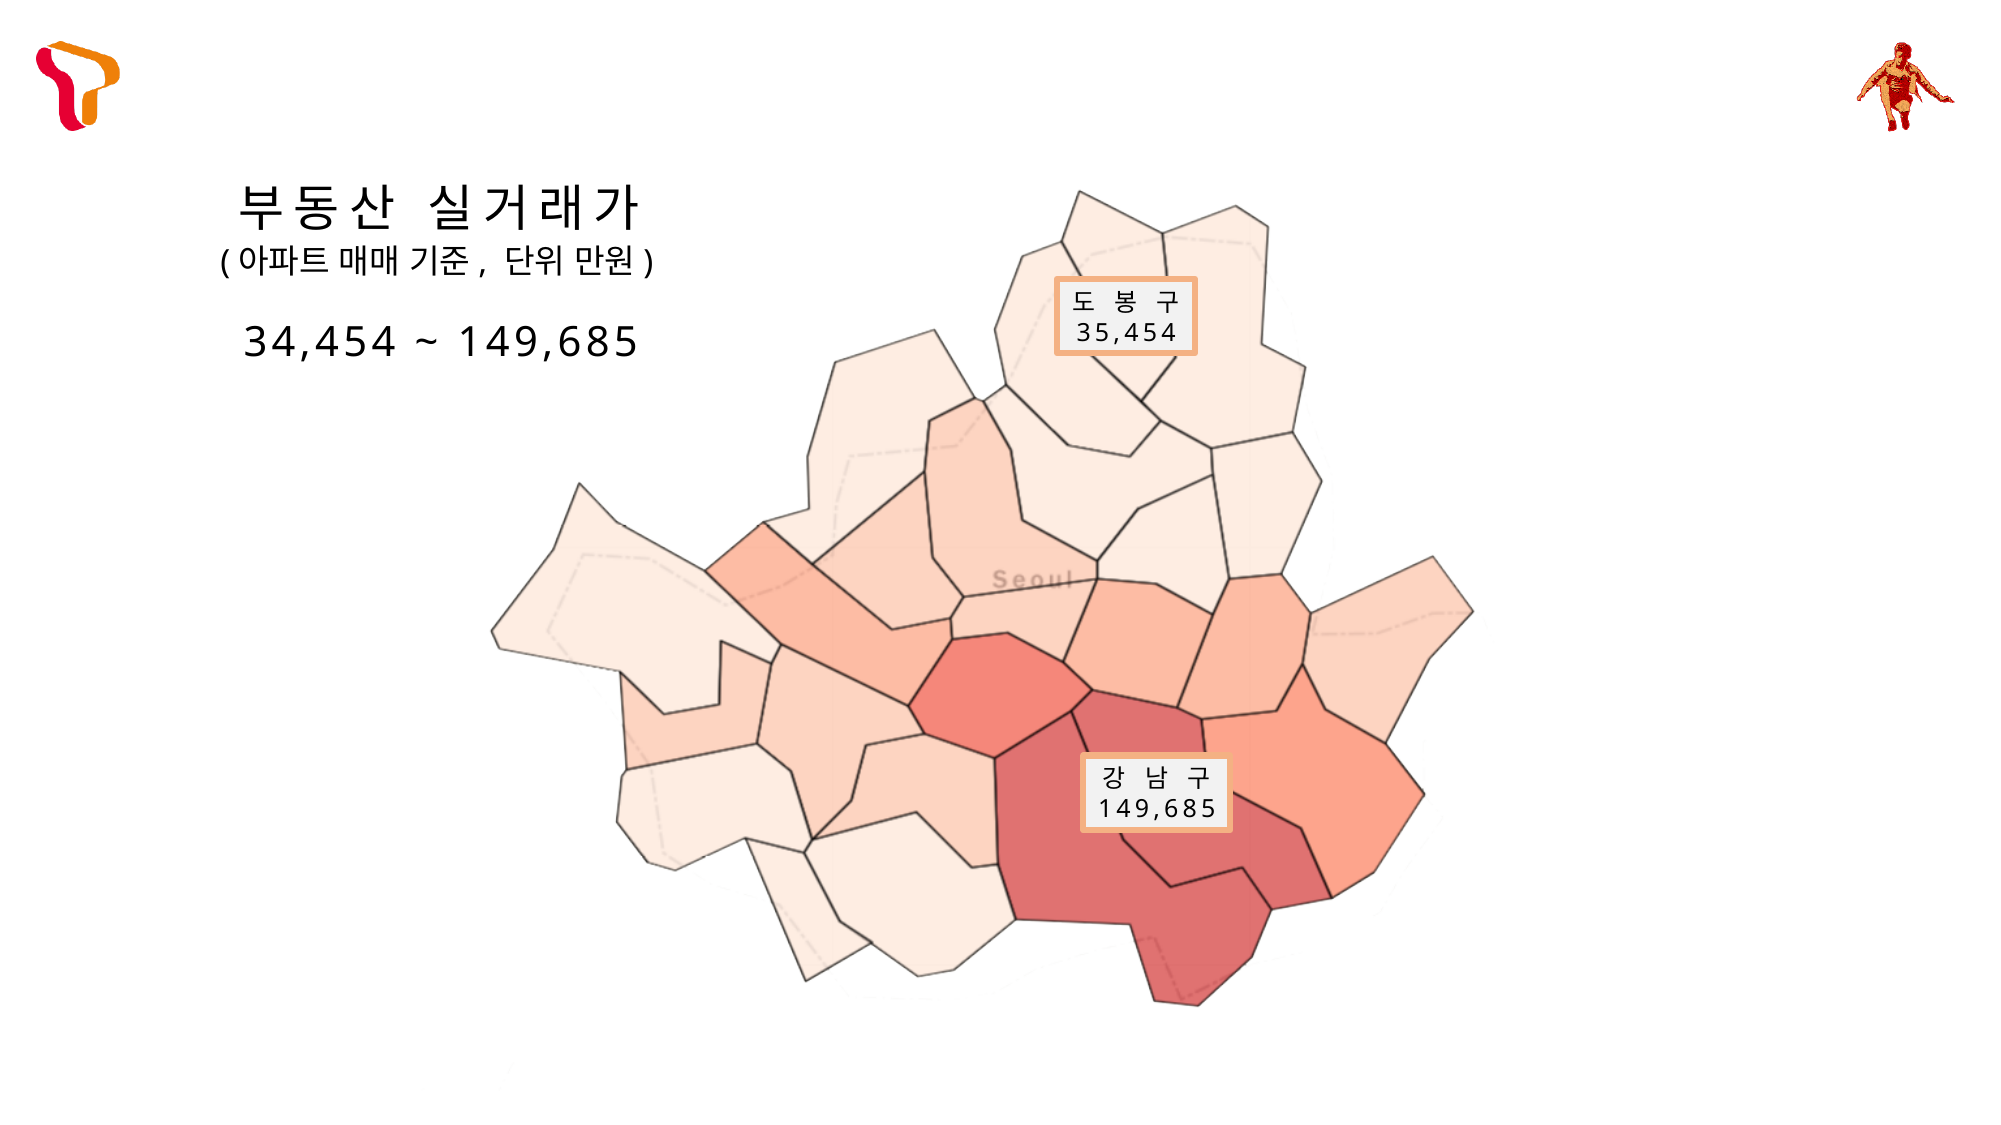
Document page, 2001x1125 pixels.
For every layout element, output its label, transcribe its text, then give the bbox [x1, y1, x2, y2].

text_box (아파트 매매 기준, 단위 만원) [205, 232, 371, 288]
text_box 부동산 실거래가 [223, 169, 371, 232]
picture [371, 114, 1669, 1091]
picture [1850, 36, 1963, 137]
text_box 34,454 ~ 149,685 [228, 307, 371, 373]
picture [36, 41, 120, 131]
